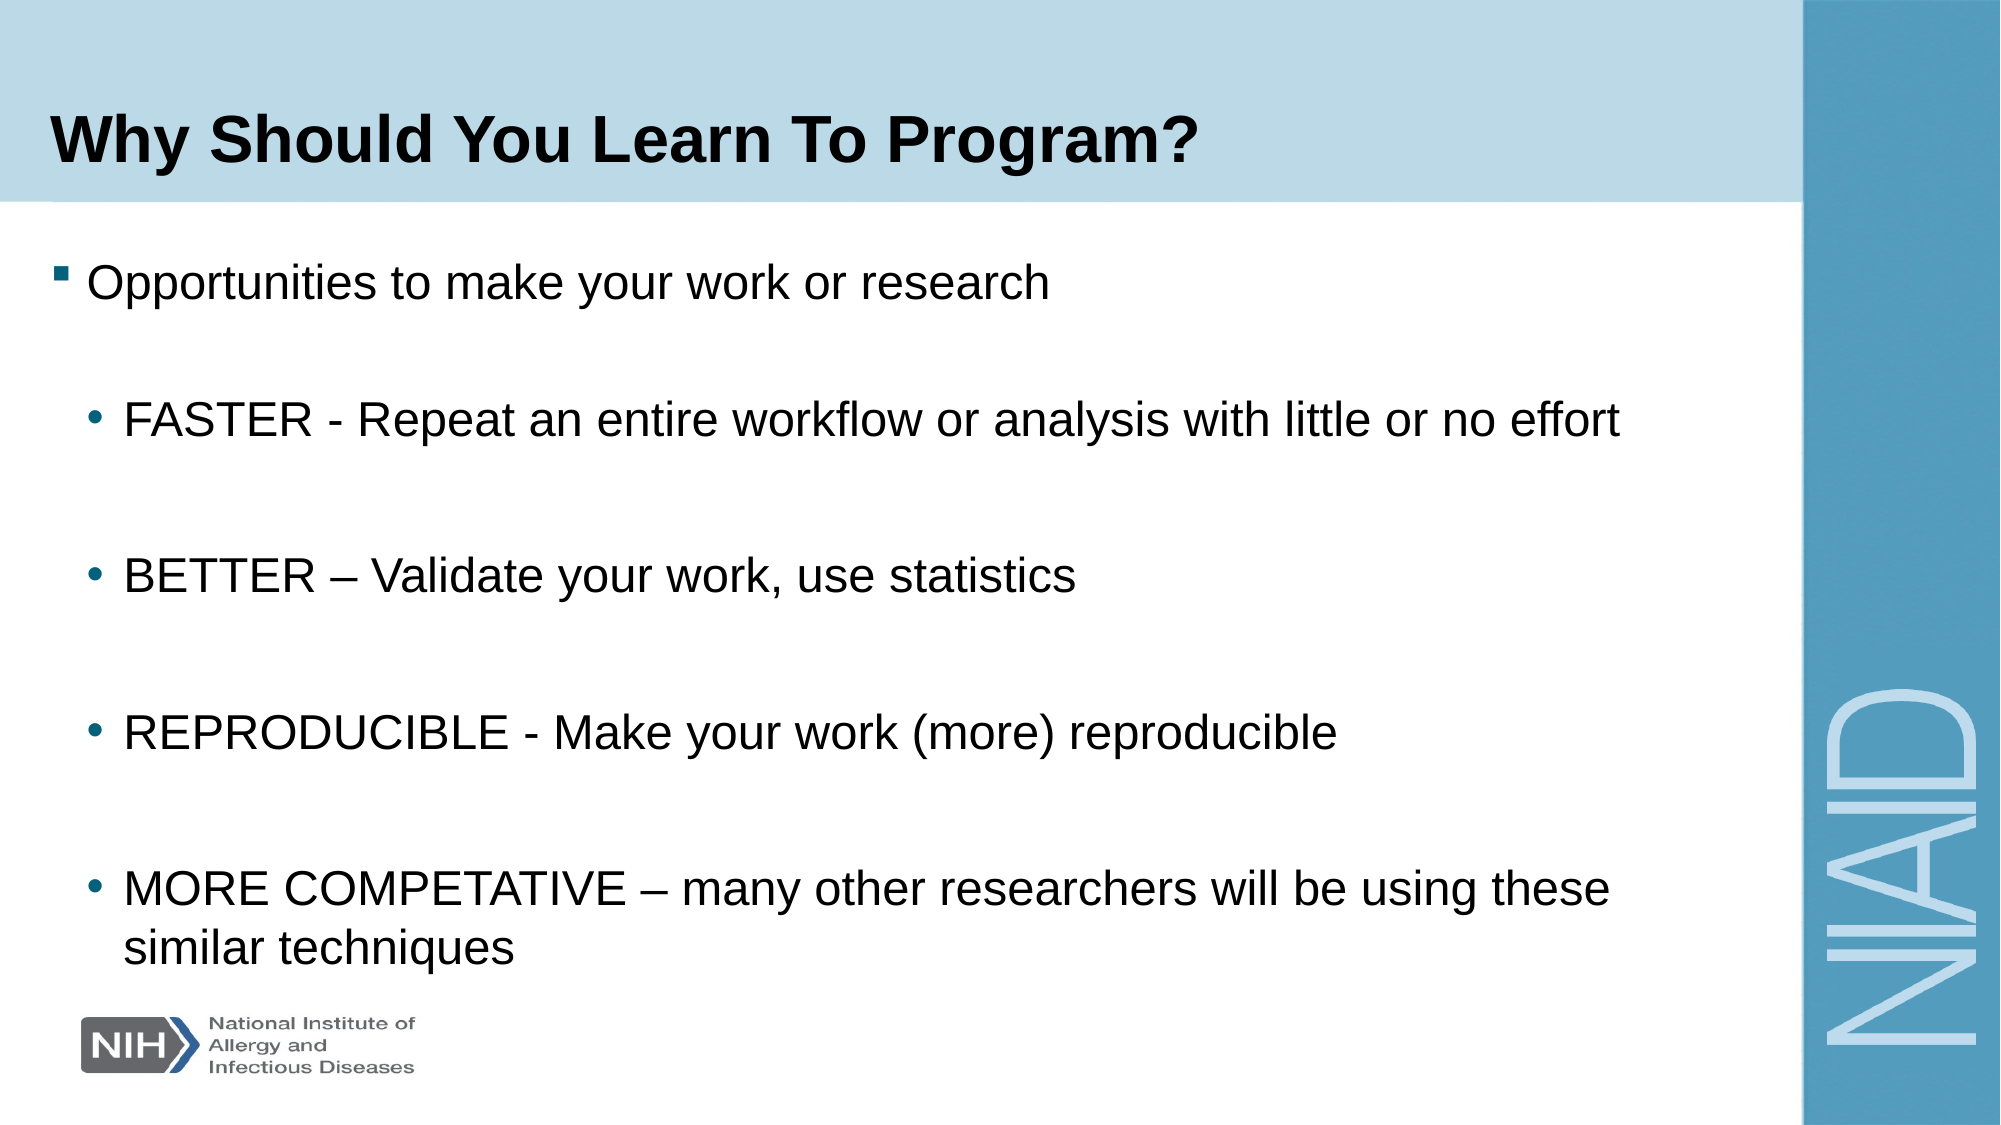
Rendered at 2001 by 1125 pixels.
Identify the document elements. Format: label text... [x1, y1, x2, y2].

title Why Should You Learn To Program? [50, 25, 1700, 176]
picture [0, 0, 2000, 1125]
list Opportunities to make your work or research FASTER - Repeat an entire workflow or analysis with little or no effort BETTER – Validate your work, use statistics REPRODUCIBLE - Make your work (more) reproducible MORE COMPETATIVE – many other researchers will be using these similar techniques [50, 250, 1700, 975]
